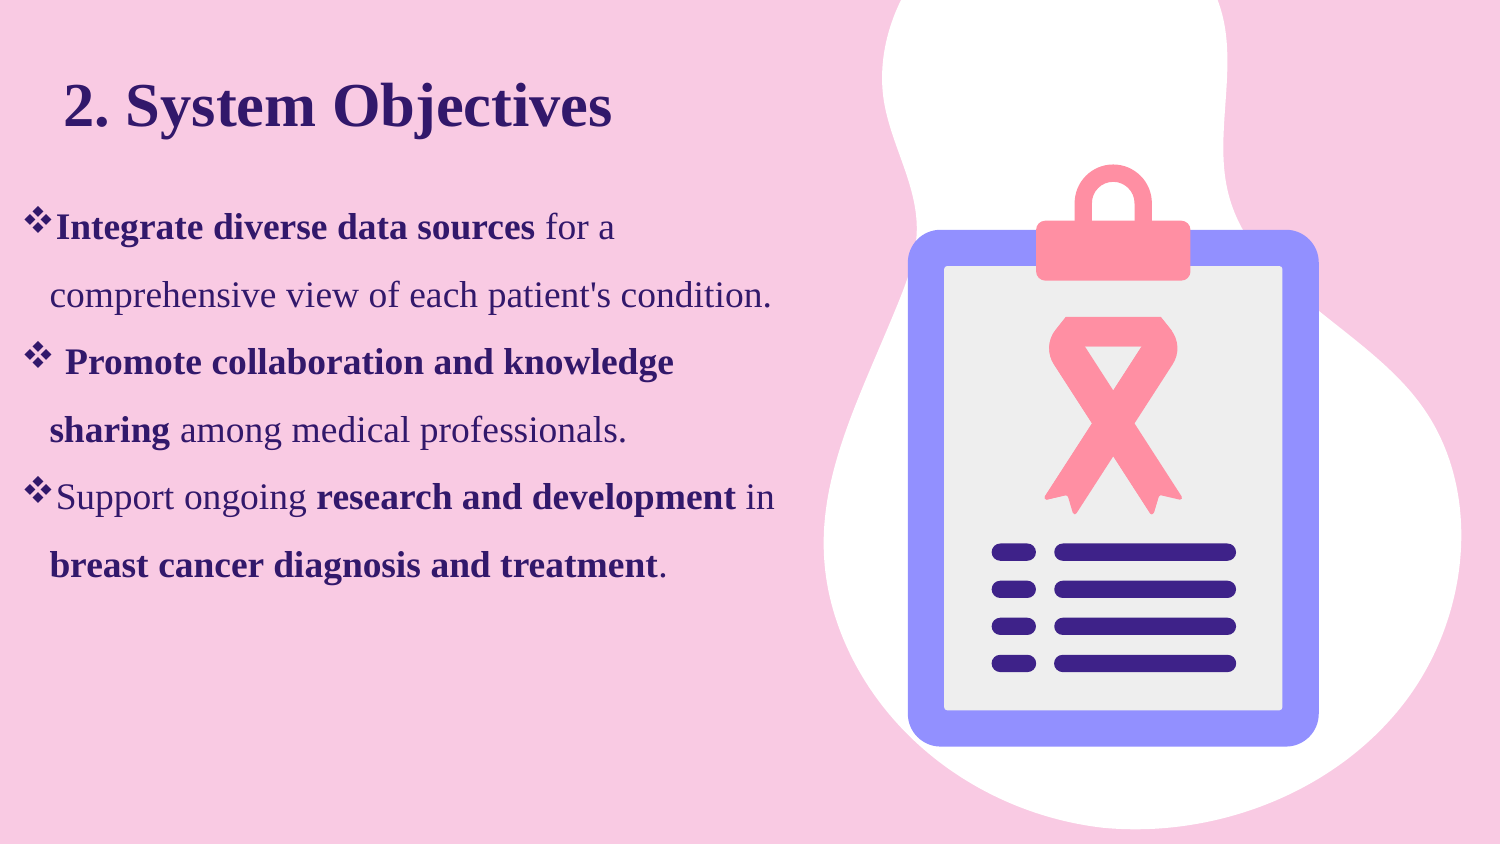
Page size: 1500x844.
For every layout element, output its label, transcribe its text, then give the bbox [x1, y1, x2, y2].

title 2. System Objectives [48, 48, 643, 143]
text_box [907, 164, 1319, 747]
list Integrate diverse data sources for a comprehensive view of each patient's condition. Promote collaboration and knowledge sharing among medical professionals. Support ongoing research and development in breast cancer diagnosis and treatment. [0, 164, 808, 574]
